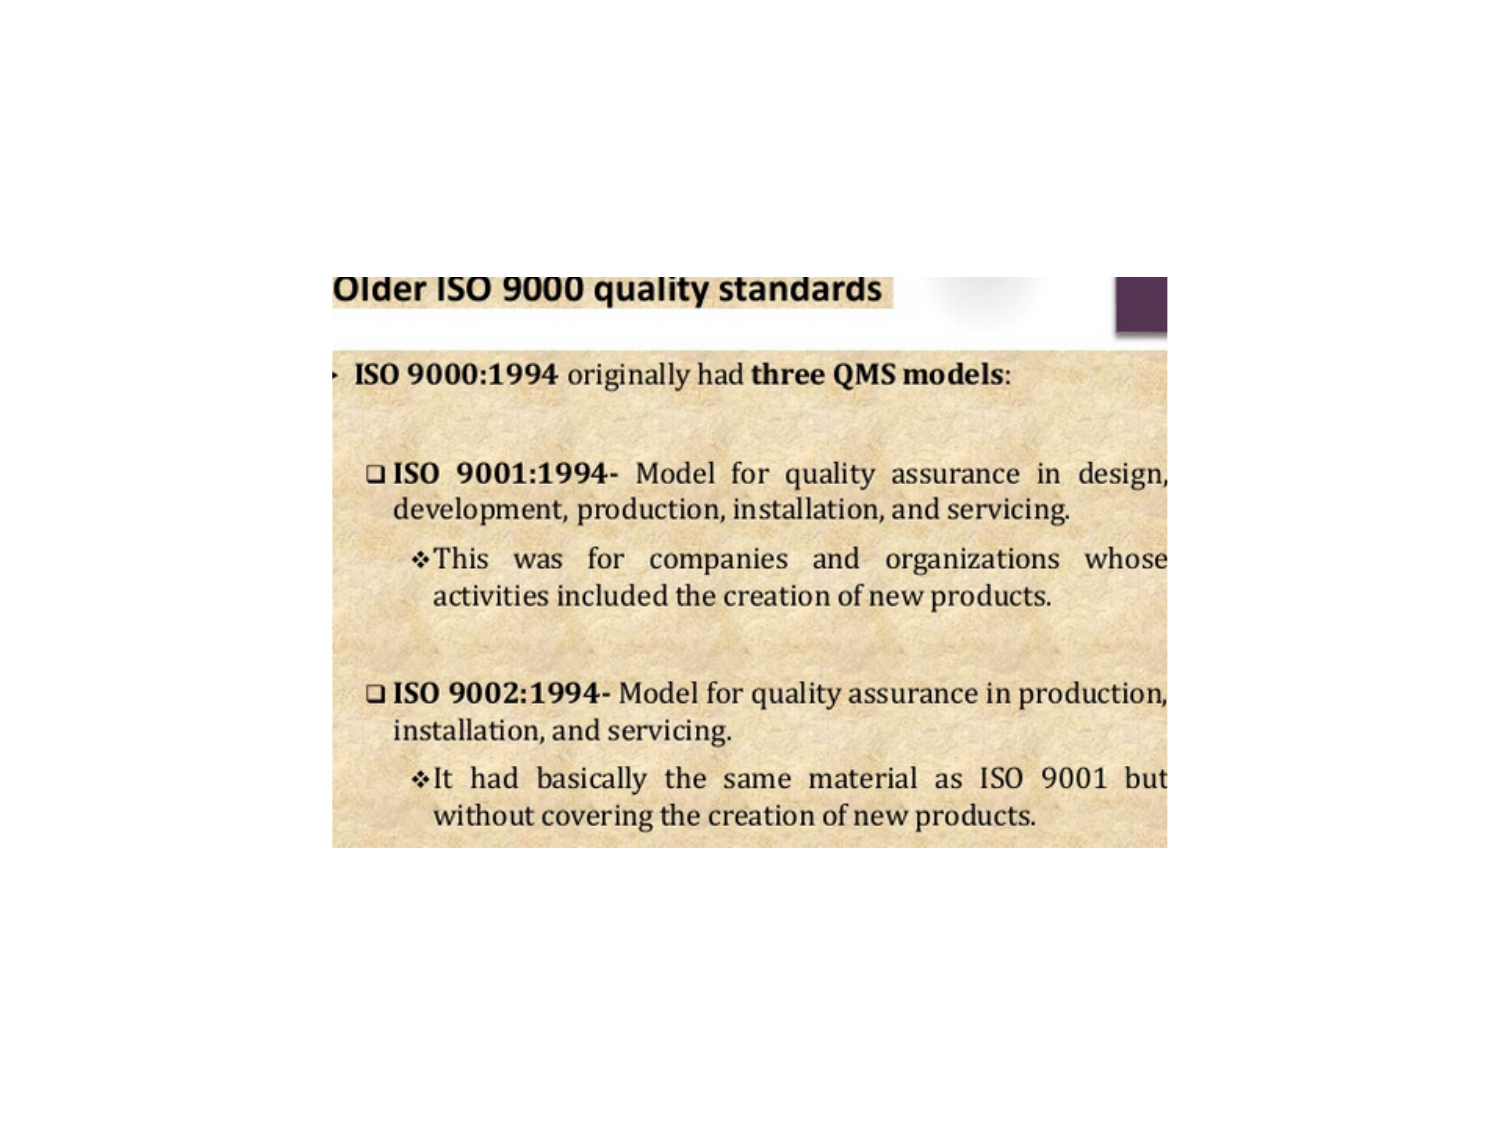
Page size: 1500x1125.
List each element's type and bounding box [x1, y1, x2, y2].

text_box [332, 277, 1168, 848]
